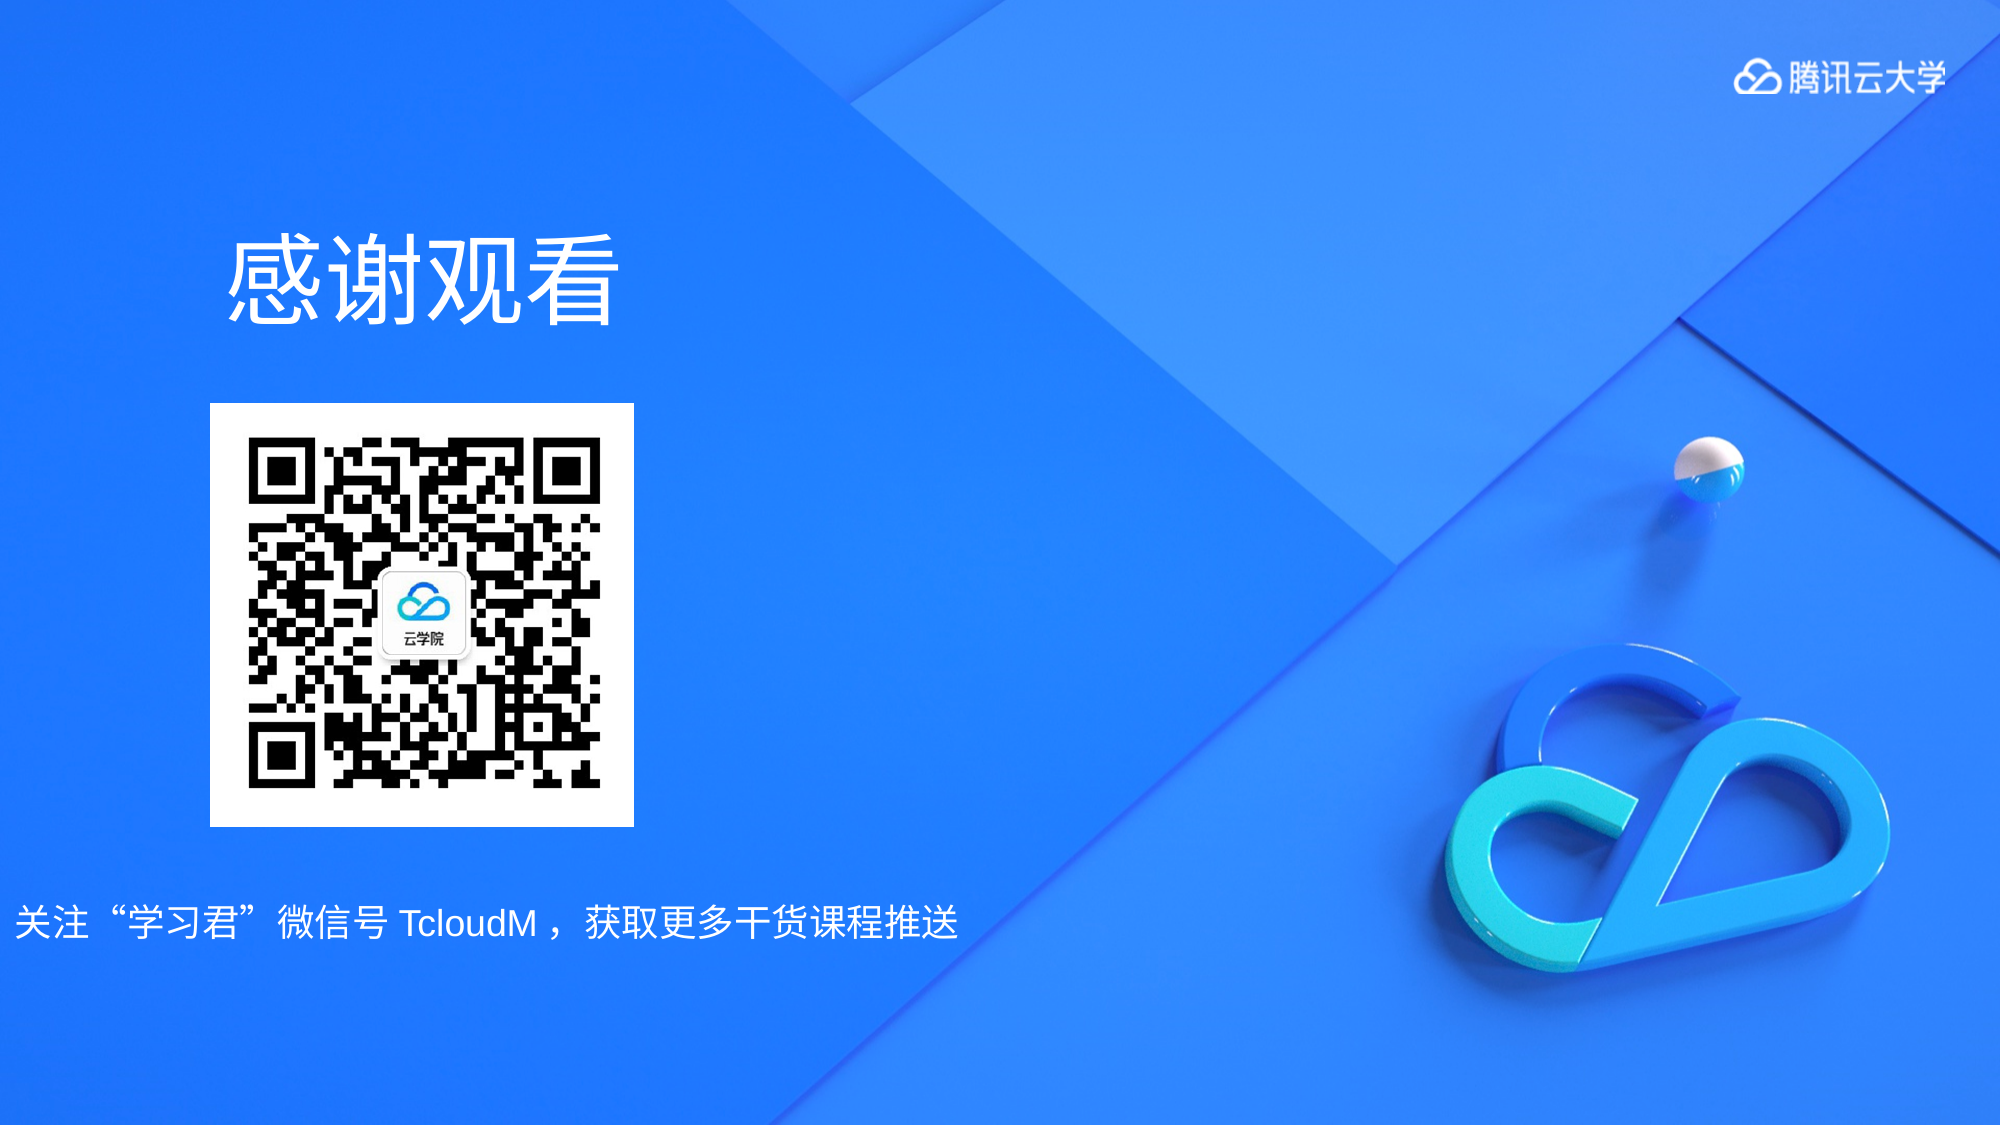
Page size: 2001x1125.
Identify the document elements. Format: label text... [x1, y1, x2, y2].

picture [0, 0, 2000, 1125]
text_box 关注“学习君”微信号TcloudM，获取更多干货课程推送 [0, 869, 1010, 952]
title 感谢观看 [210, 217, 1107, 347]
